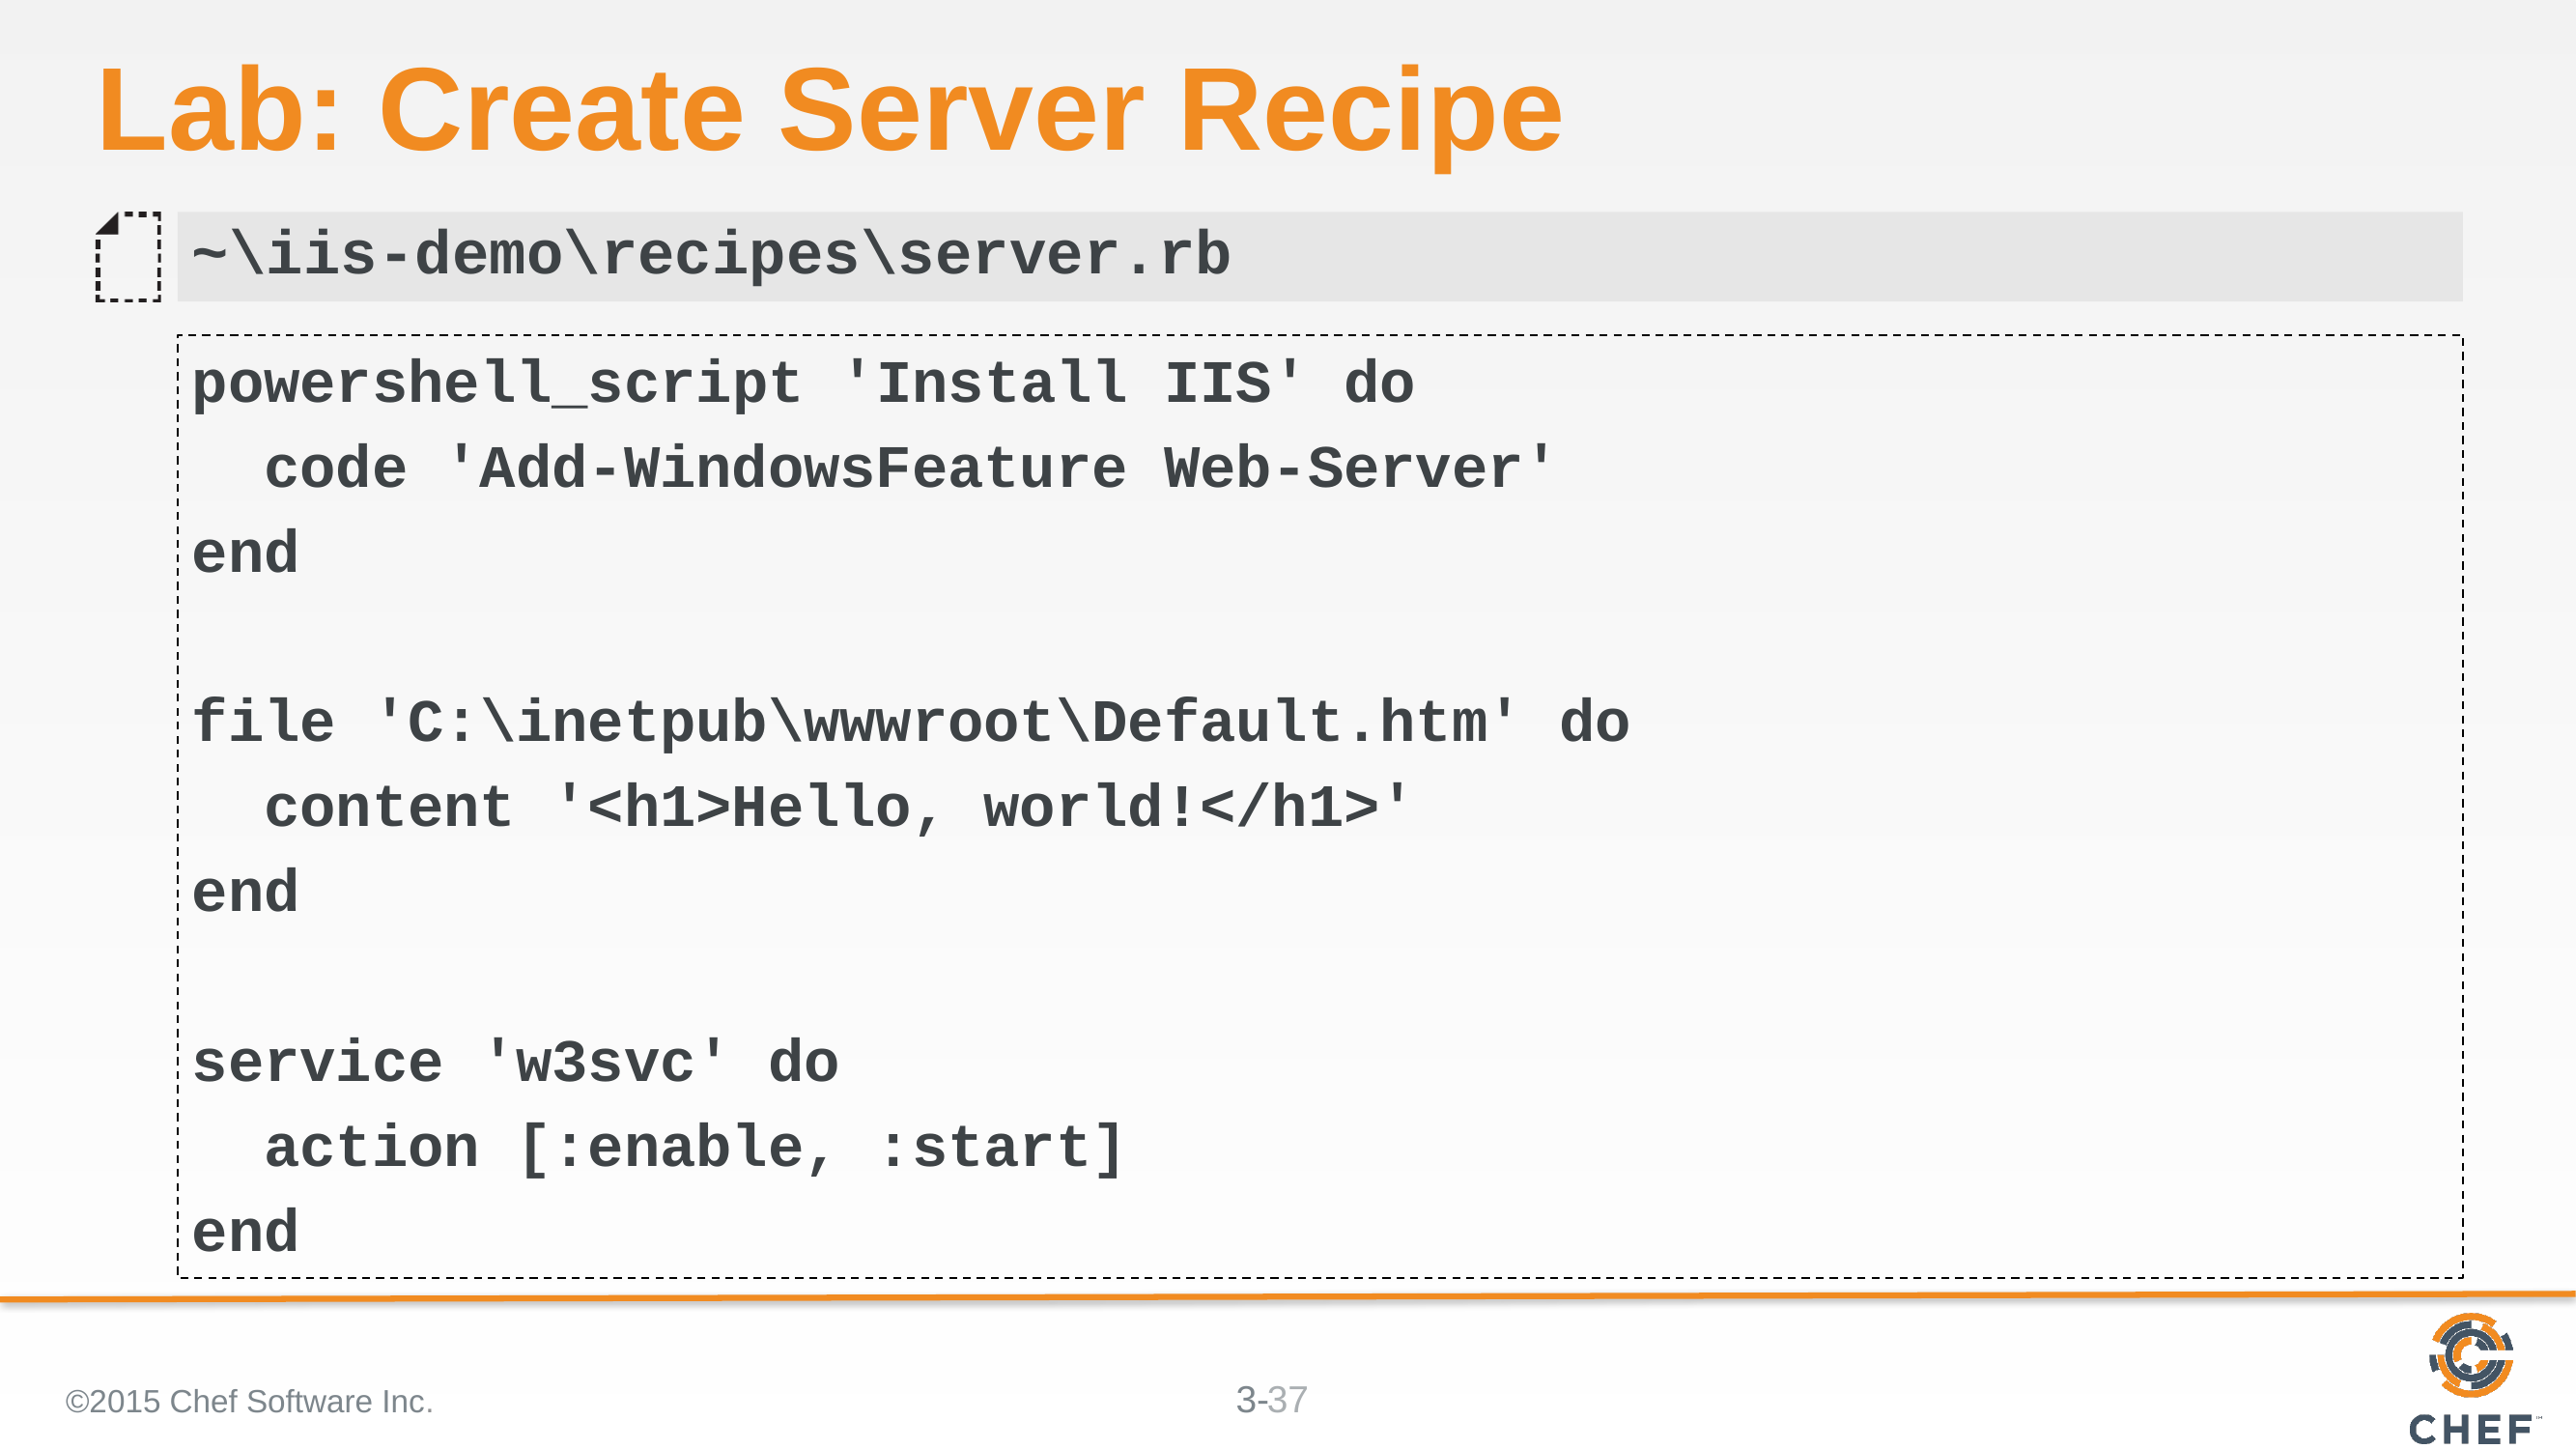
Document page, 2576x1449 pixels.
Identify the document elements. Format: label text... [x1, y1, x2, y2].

slide_number 37 [998, 1359, 1578, 1437]
footer ©2015 Chef Software Inc. [51, 1359, 952, 1440]
list ~\iis-demo\recipes\server.rb [177, 212, 2463, 302]
title Lab: Create Server Recipe [96, 48, 2463, 180]
picture [2399, 1297, 2550, 1449]
list powershell_script 'Install IIS' do code 'Add-WindowsFeature Web-Server' end file 'C:\inetpub\wwwroot\Default.htm' do content '<h1>Hello, world!</h1>' end service 'w3svc' do action [:enable, :start] end [177, 334, 2464, 1279]
